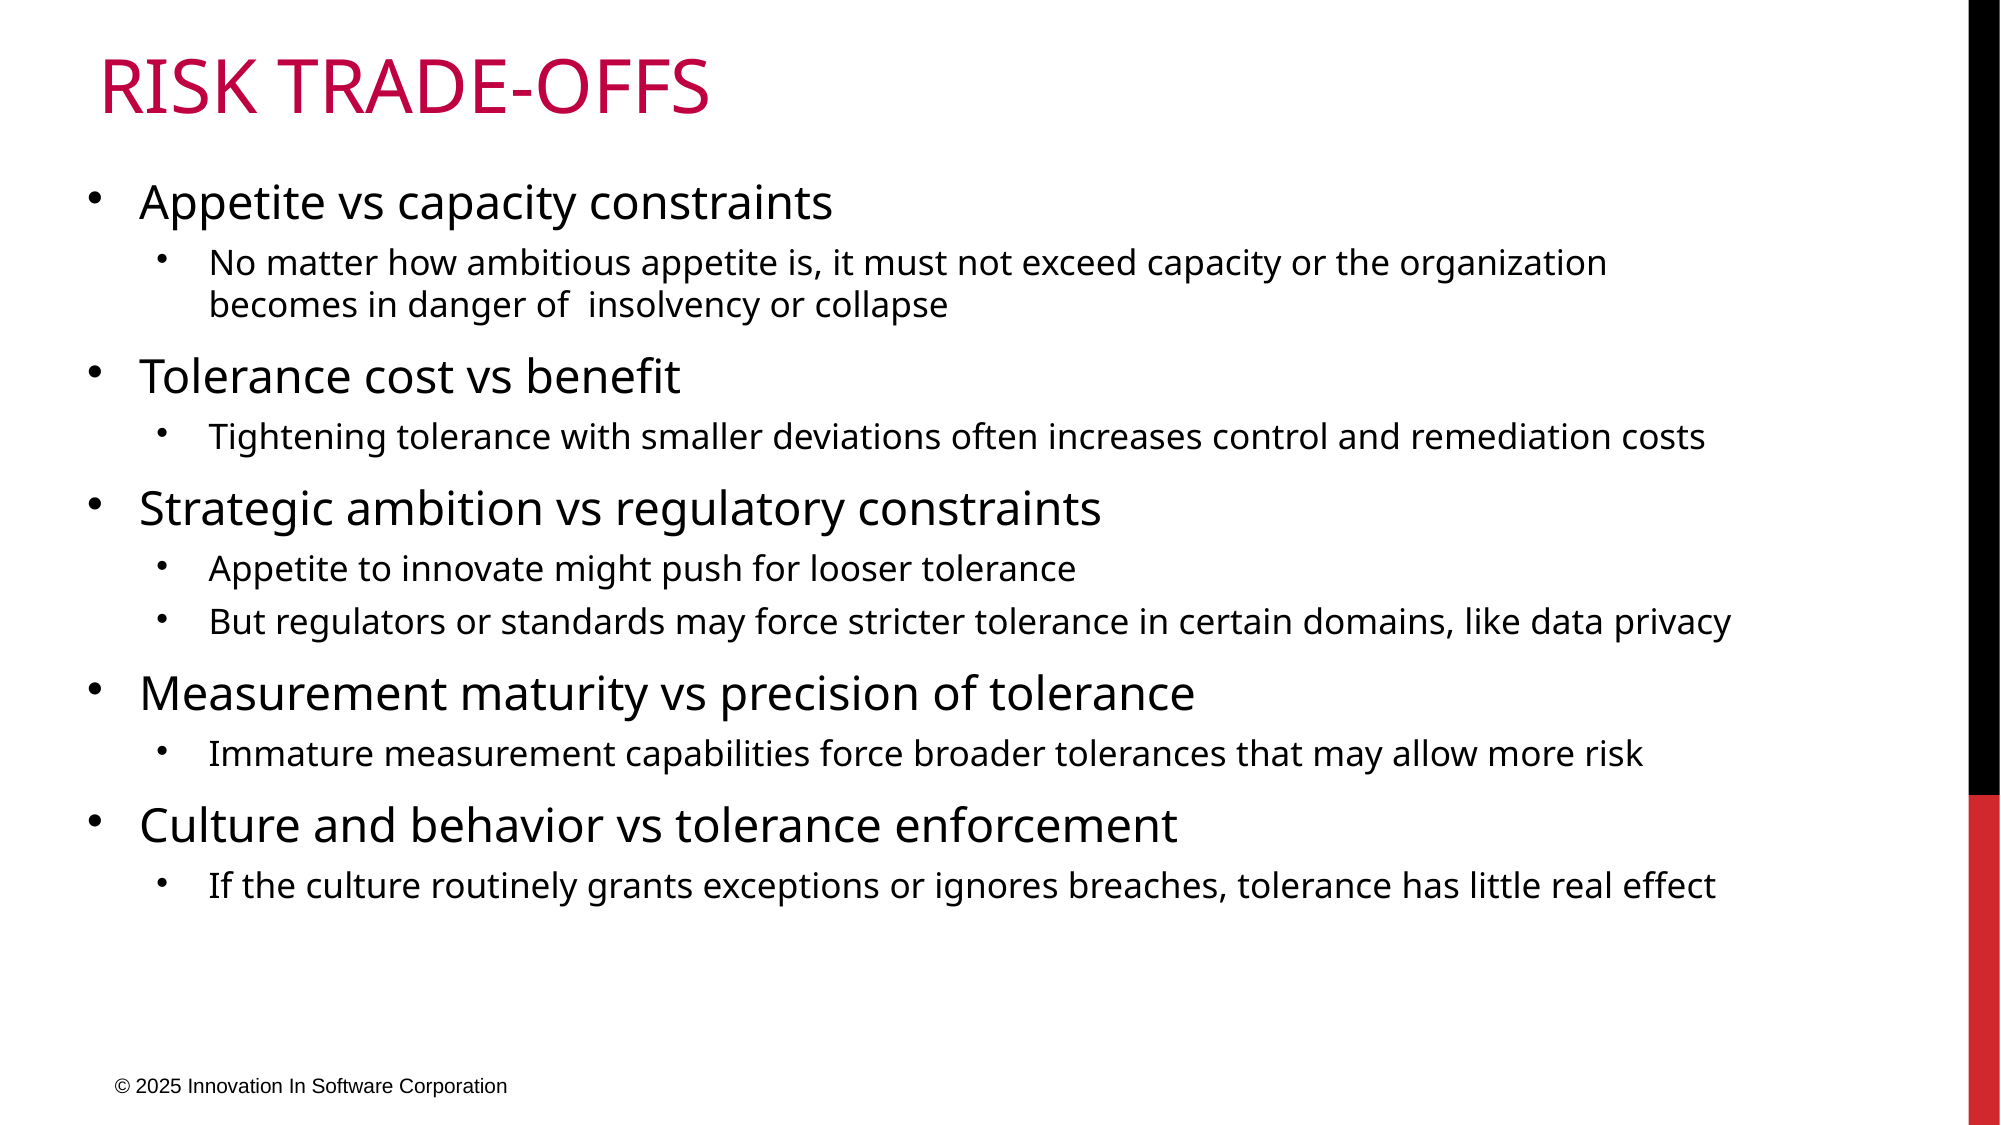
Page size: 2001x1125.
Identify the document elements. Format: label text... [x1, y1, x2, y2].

footer © 2025 Innovation In Software Corporation [99, 1065, 850, 1112]
list Appetite vs capacity constraints No matter how ambitious appetite is, it must not exceed capacity or the organization becomes in danger of insolvency or collapse Tolerance cost vs benefit Tightening tolerance with smaller deviations often increases control and remediation costs Strategic ambition vs regulatory constraints Appetite to innovate might push for looser tolerance But regulators or standards may force stricter tolerance in certain domains, like data privacy Measurement maturity vs precision of tolerance Immature measurement capabilities force broader tolerances that may allow more risk Culture and behavior vs tolerance enforcement If the culture routinely grants exceptions or ignores breaches, tolerance has little real effect [69, 172, 1766, 990]
title Risk Trade-Offs [98, 0, 1770, 186]
